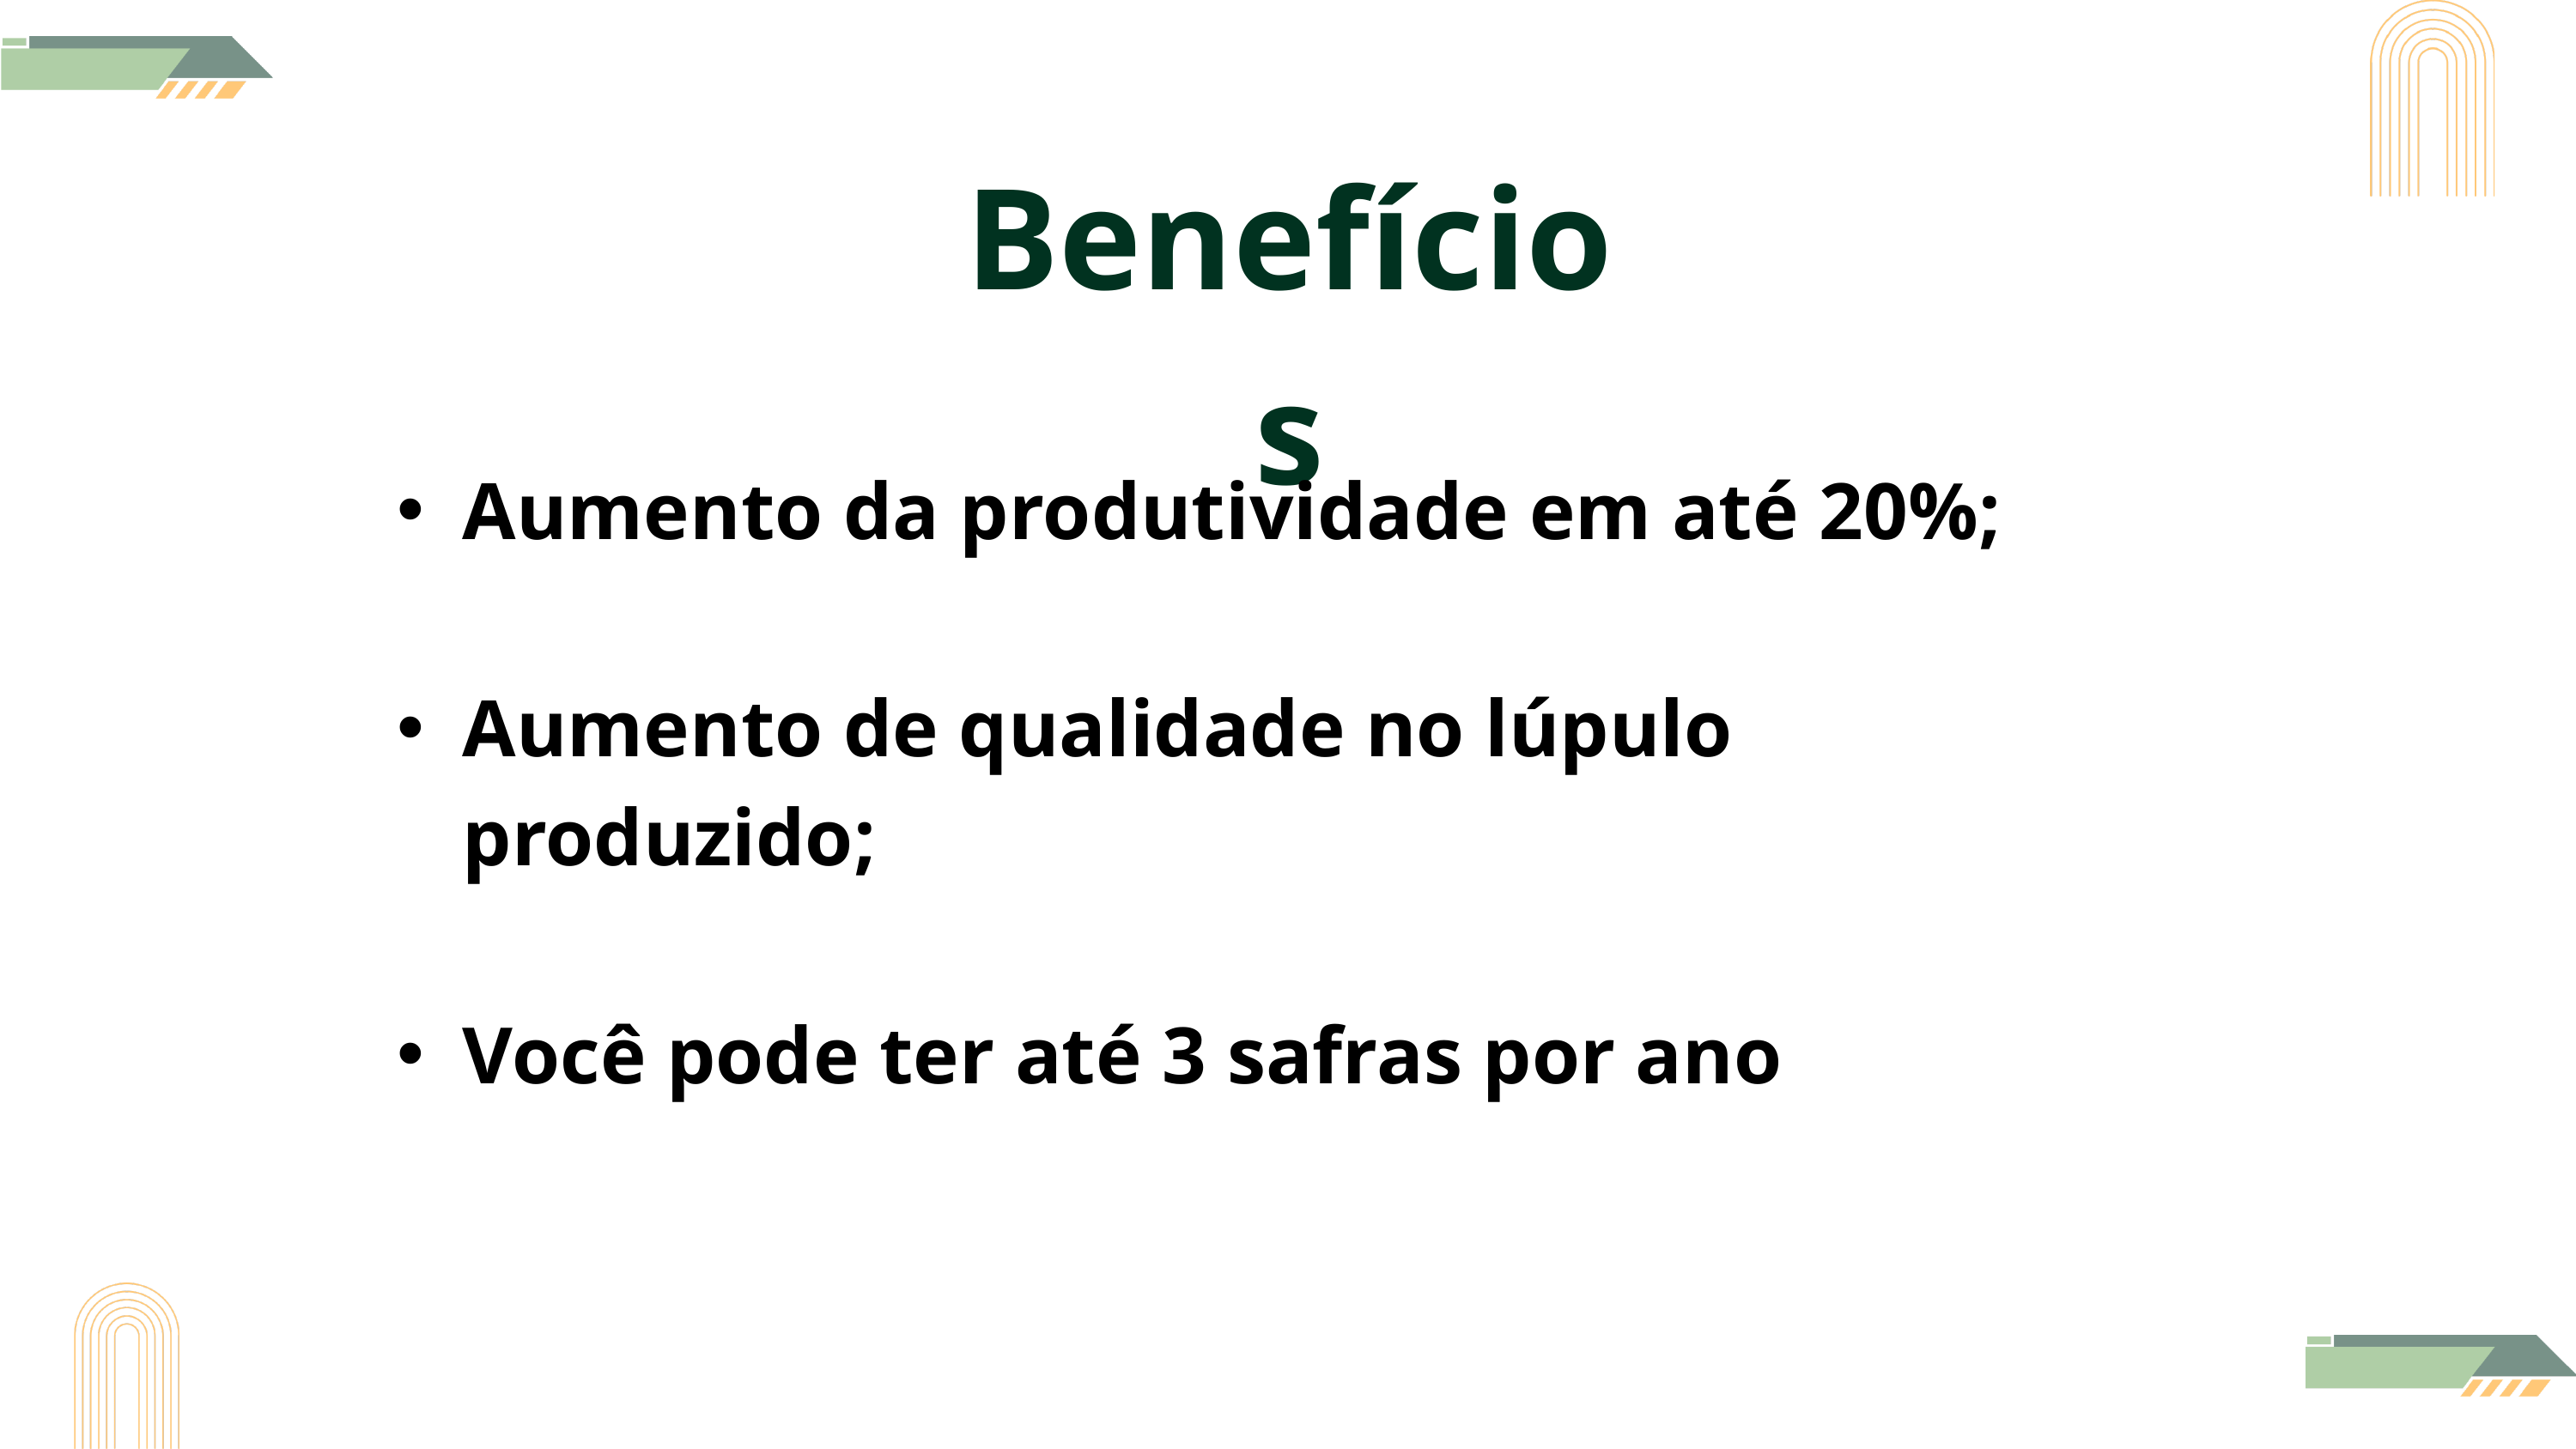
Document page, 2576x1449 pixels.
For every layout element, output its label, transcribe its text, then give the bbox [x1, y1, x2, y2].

text_box Aumento da produtividade em até 20%; Aumento de qualidade no lúpulo produzido; Você pode ter até 3 safras por ano [331, 446, 2056, 1100]
text_box [2370, 0, 2495, 197]
text_box Benefícios [964, 122, 1614, 446]
text_box [1, 36, 273, 99]
text_box [2306, 1335, 2576, 1397]
text_box [74, 1282, 179, 1449]
